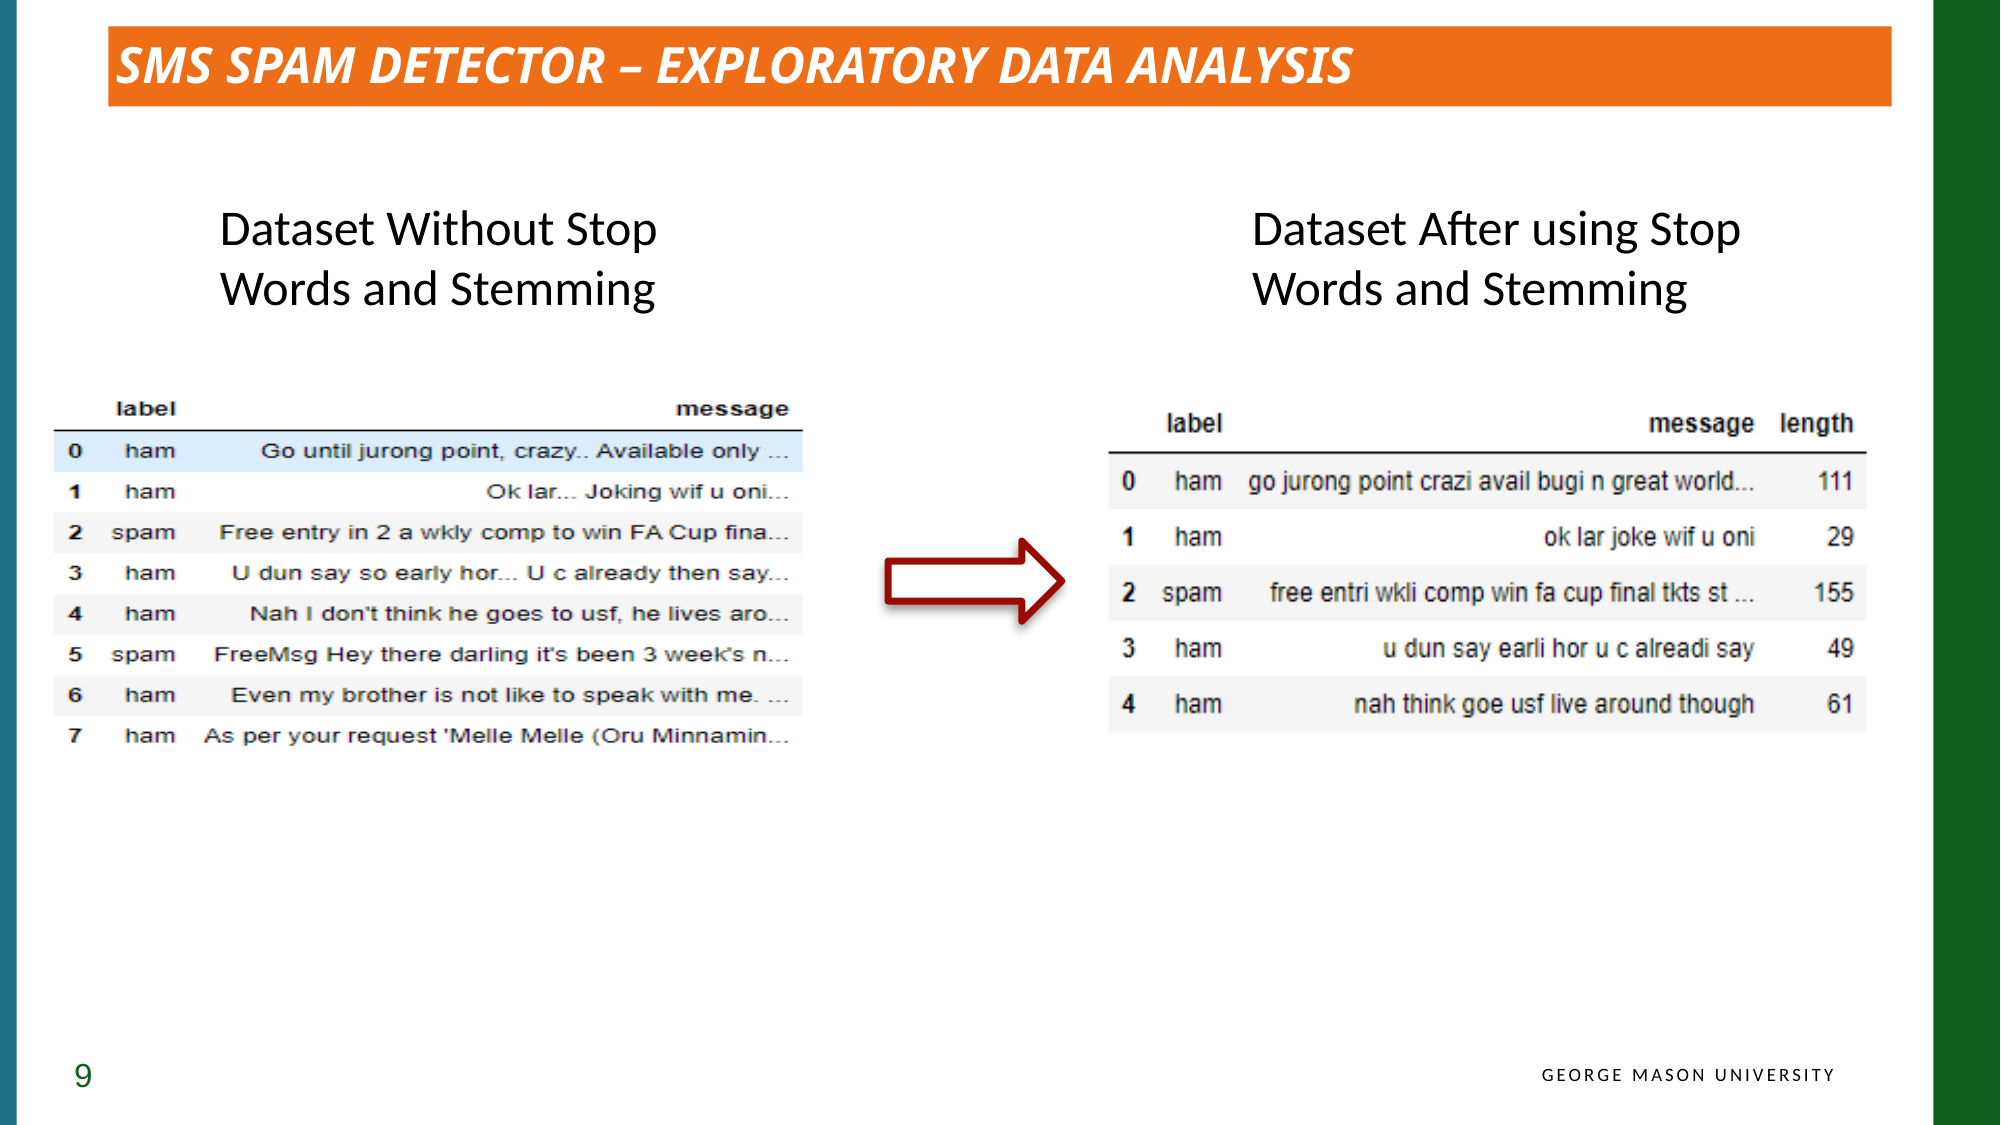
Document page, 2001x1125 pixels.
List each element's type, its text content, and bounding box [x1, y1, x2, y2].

text_box [888, 541, 1062, 622]
text_box Dataset Without Stop Words and Stemming [212, 187, 719, 323]
list SMS SPAM DETECTOR – EXPLORATORY DATA ANALYSIS [107, 25, 1893, 108]
picture [49, 383, 839, 758]
slide_number 9 [66, 1046, 103, 1100]
picture [1103, 375, 1892, 750]
text_box Dataset After using Stop Words and Stemming [1244, 187, 1751, 323]
